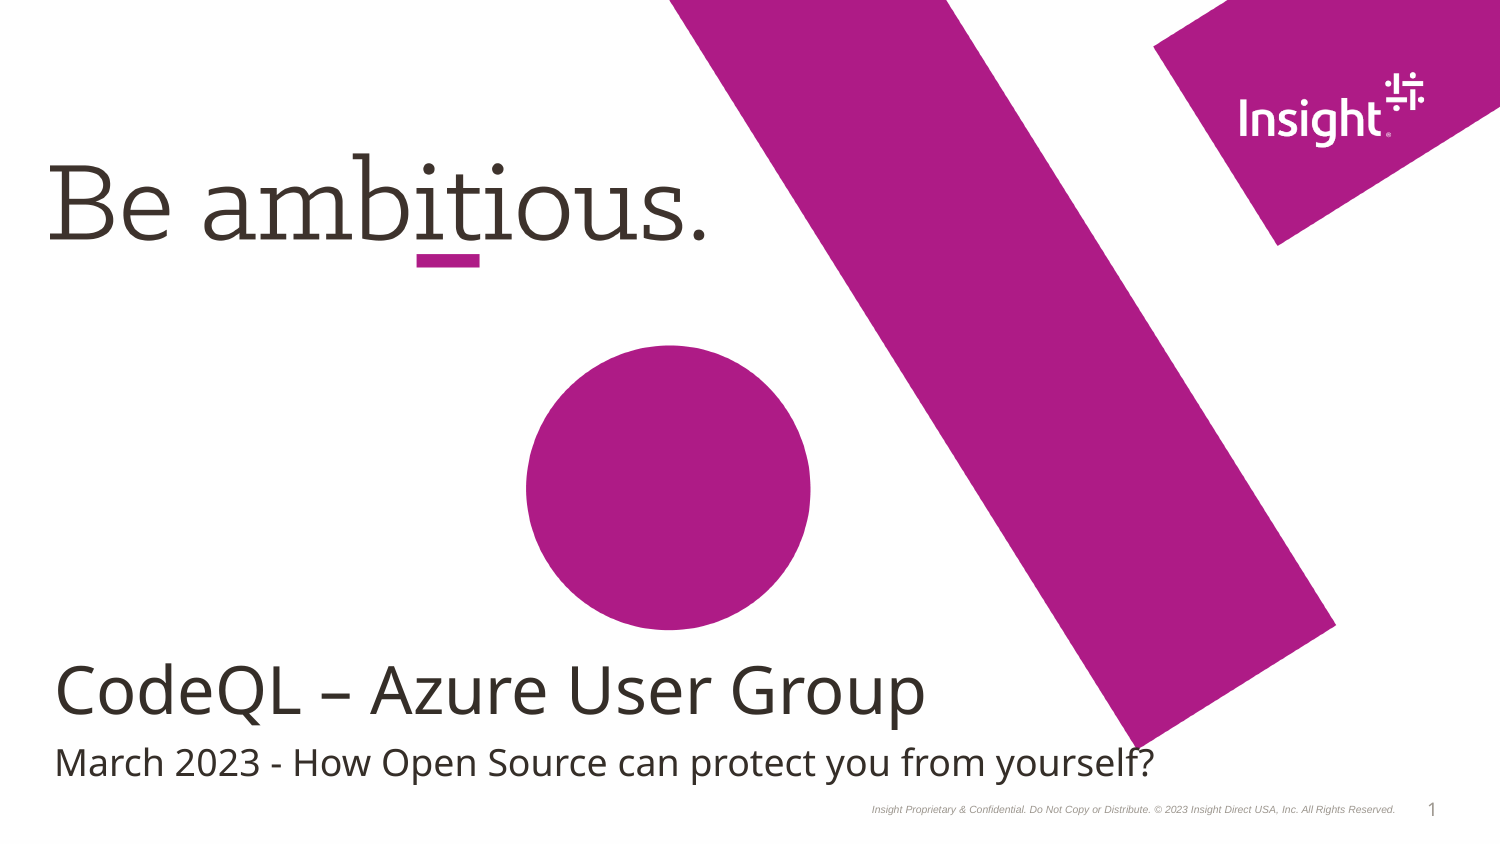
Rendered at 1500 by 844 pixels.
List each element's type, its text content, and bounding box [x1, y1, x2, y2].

subtitle March 2023 - How Open Source can protect you from yourself? [39, 736, 1465, 796]
title CodeQL – Azure User Group [39, 621, 1465, 736]
picture [0, 0, 1500, 844]
